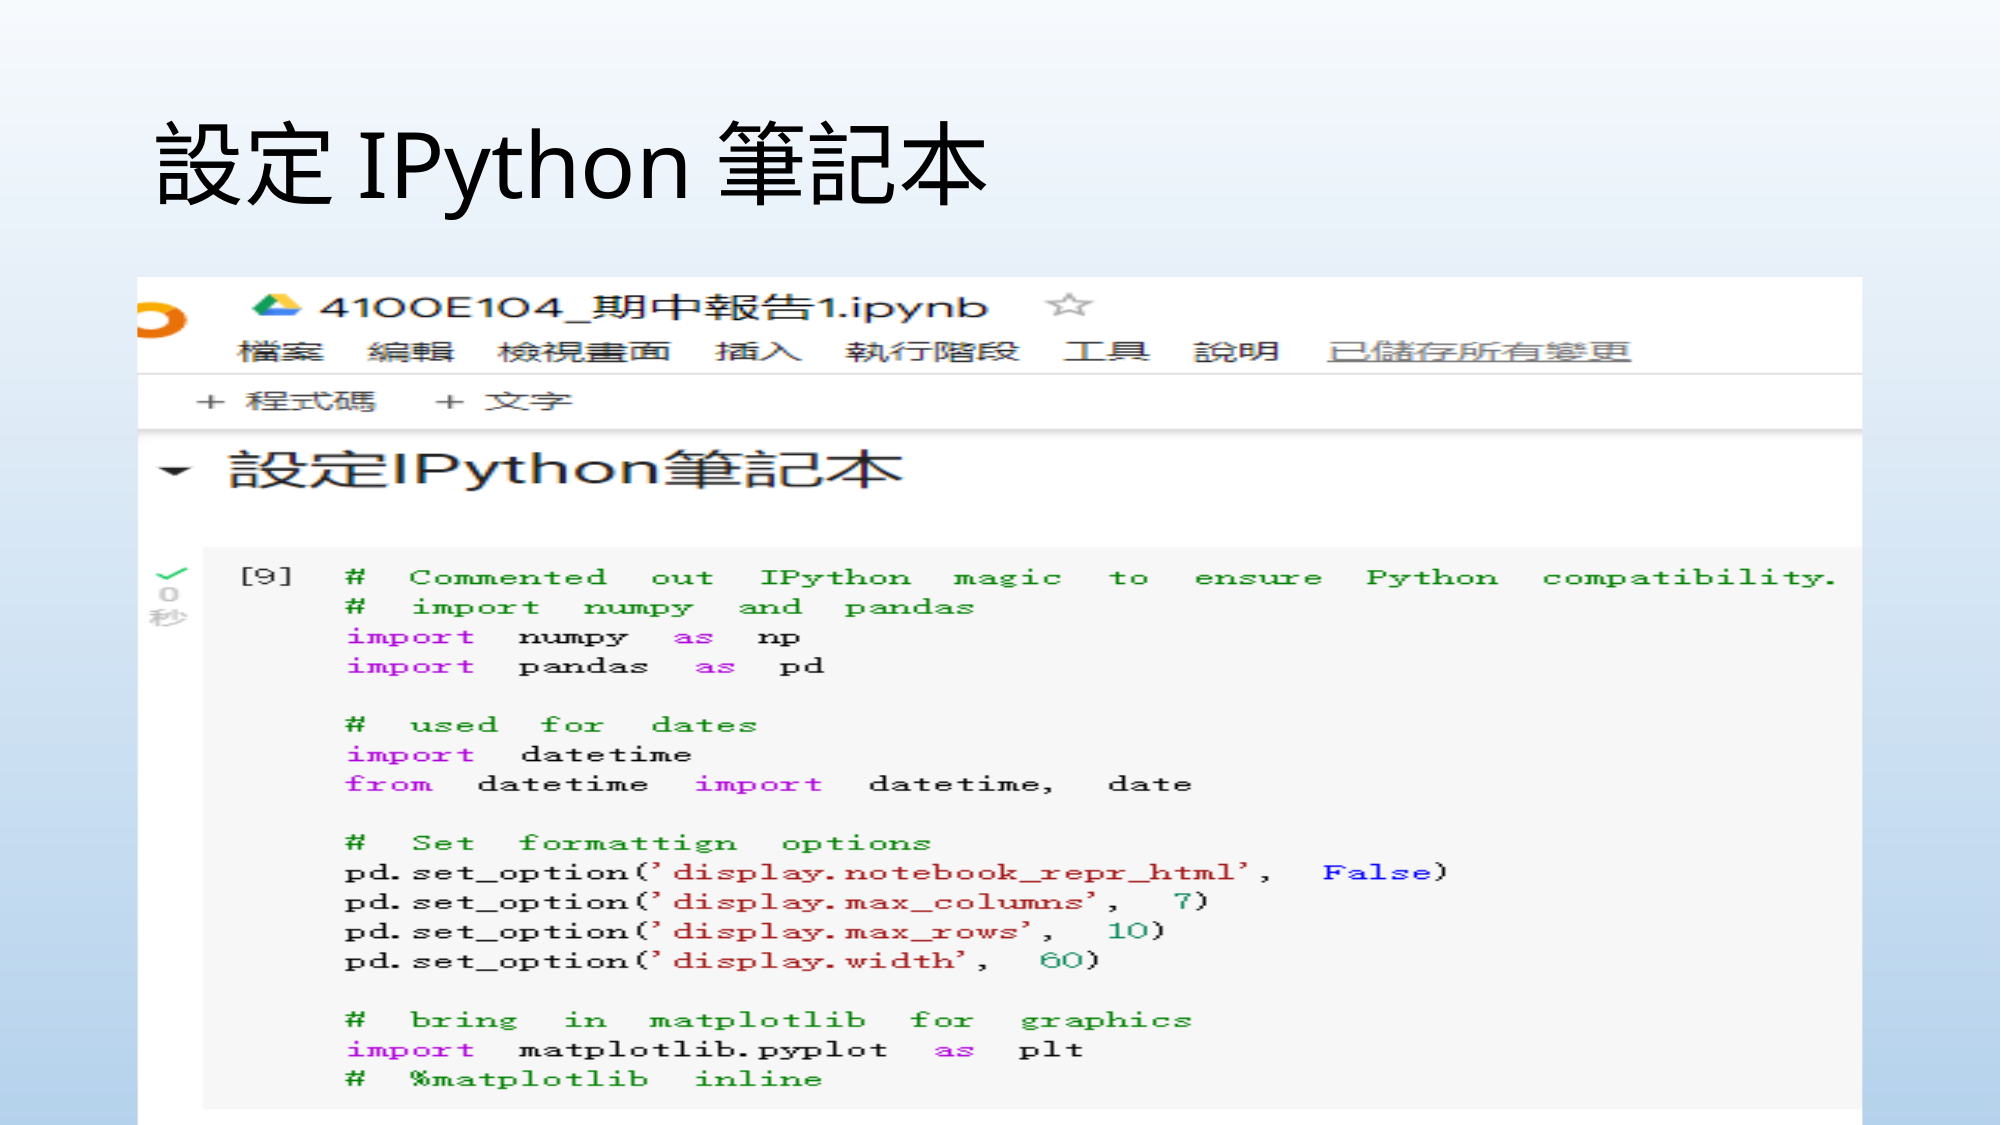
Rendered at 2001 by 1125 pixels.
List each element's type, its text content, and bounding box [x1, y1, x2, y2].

title 設定IPython筆記本 [137, 59, 1863, 277]
picture [137, 277, 1863, 1125]
